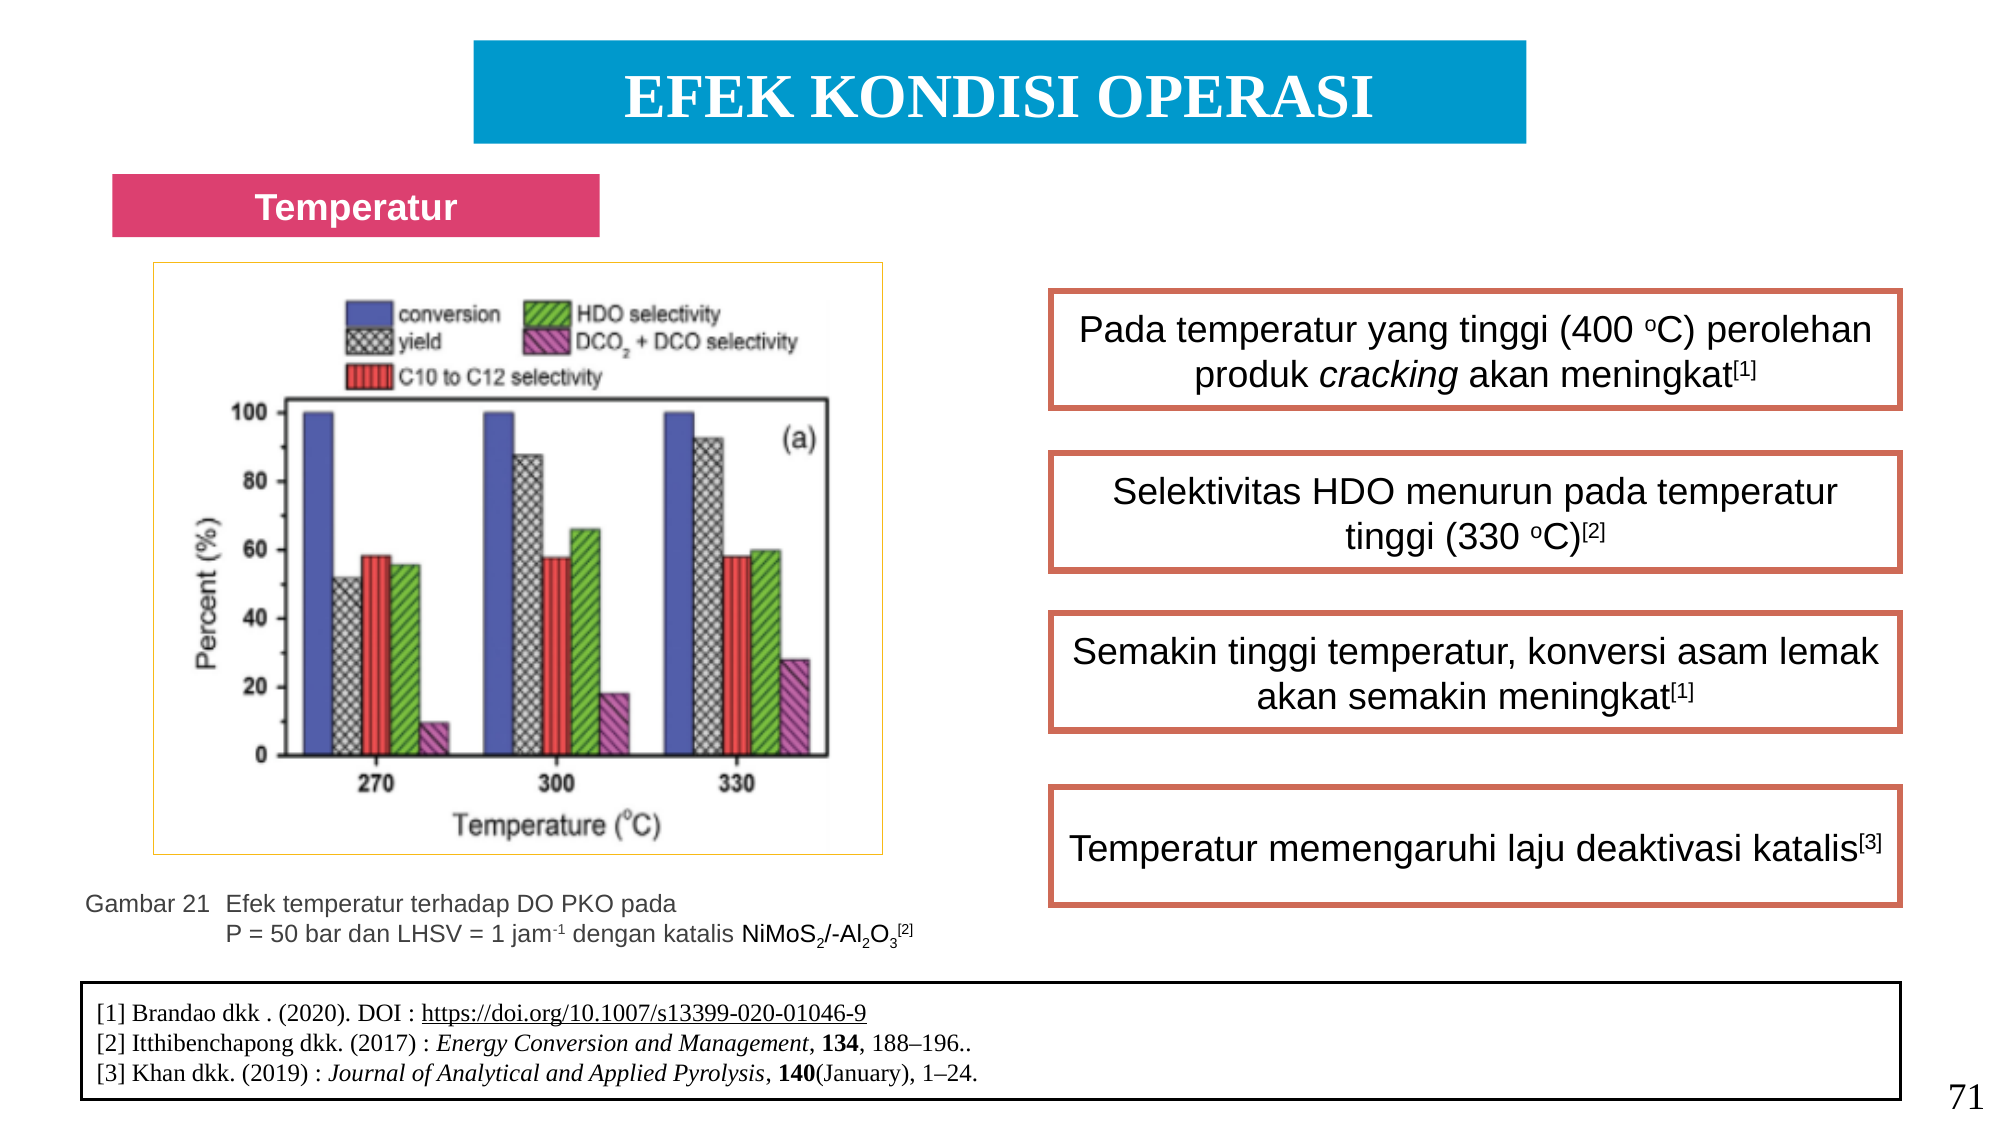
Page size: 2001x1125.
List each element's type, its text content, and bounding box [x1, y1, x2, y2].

text_box EFEK KONDISI OPERASI [473, 39, 1527, 145]
text_box [1] Brandao dkk . (2020). DOI : https://doi.org/10.1007/s13399-020-01046-9 [2] Itthibenchapong dkk. (2017) : Energy Conversion and Management, 134, 188–196.. [3] Khan dkk. (2019) : Journal of Analytical and Applied Pyrolysis, 140(January), 1–24. [81, 981, 1901, 1101]
text_box Pada temperatur yang tinggi (400 oC) perolehan produk cracking akan meningkat[1] [1050, 290, 1901, 409]
text_box Temperatur [111, 173, 601, 238]
text_box Temperatur memengaruhi laju deaktivasi katalis[3] [1050, 786, 1901, 906]
text_box Selektivitas HDO menurun pada temperatur tinggi (330 oC)[2] [1050, 452, 1901, 572]
text_box Semakin tinggi temperatur, konversi asam lemak akan semakin meningkat[1] [1050, 612, 1901, 732]
picture [153, 262, 883, 855]
